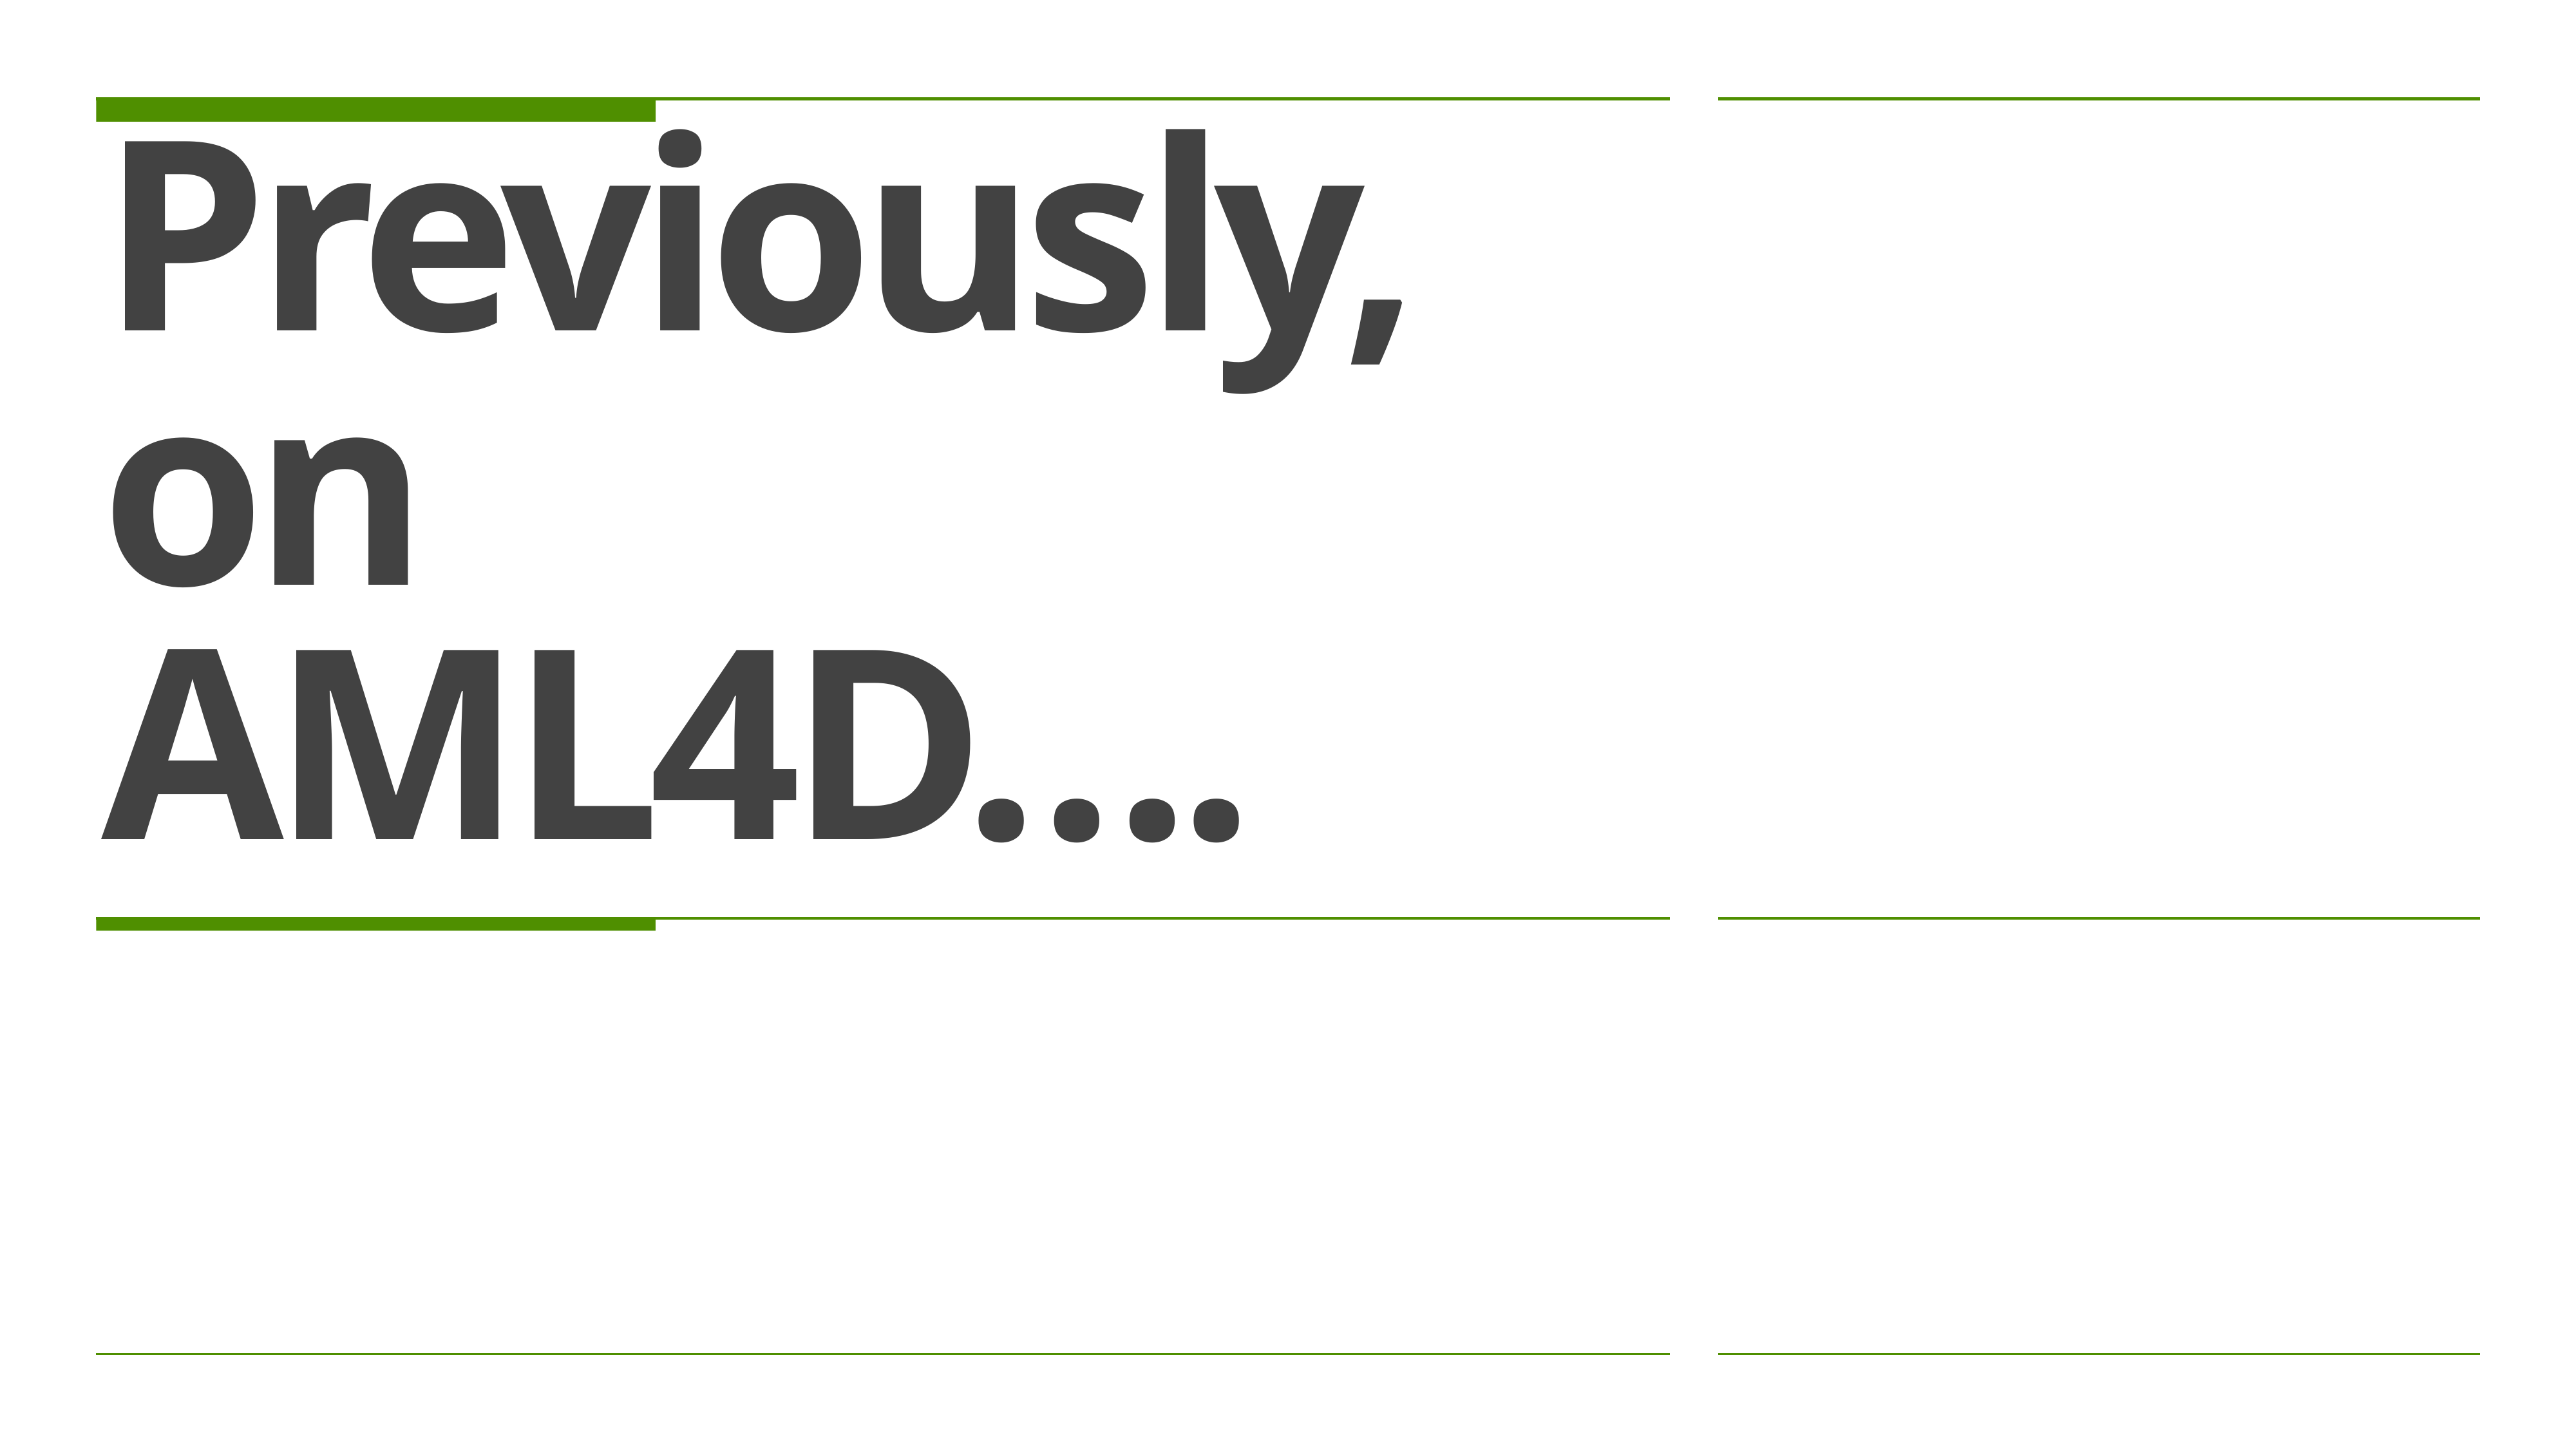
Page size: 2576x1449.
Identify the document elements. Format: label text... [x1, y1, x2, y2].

title Previously, on AML4D…. [95, 120, 1575, 896]
